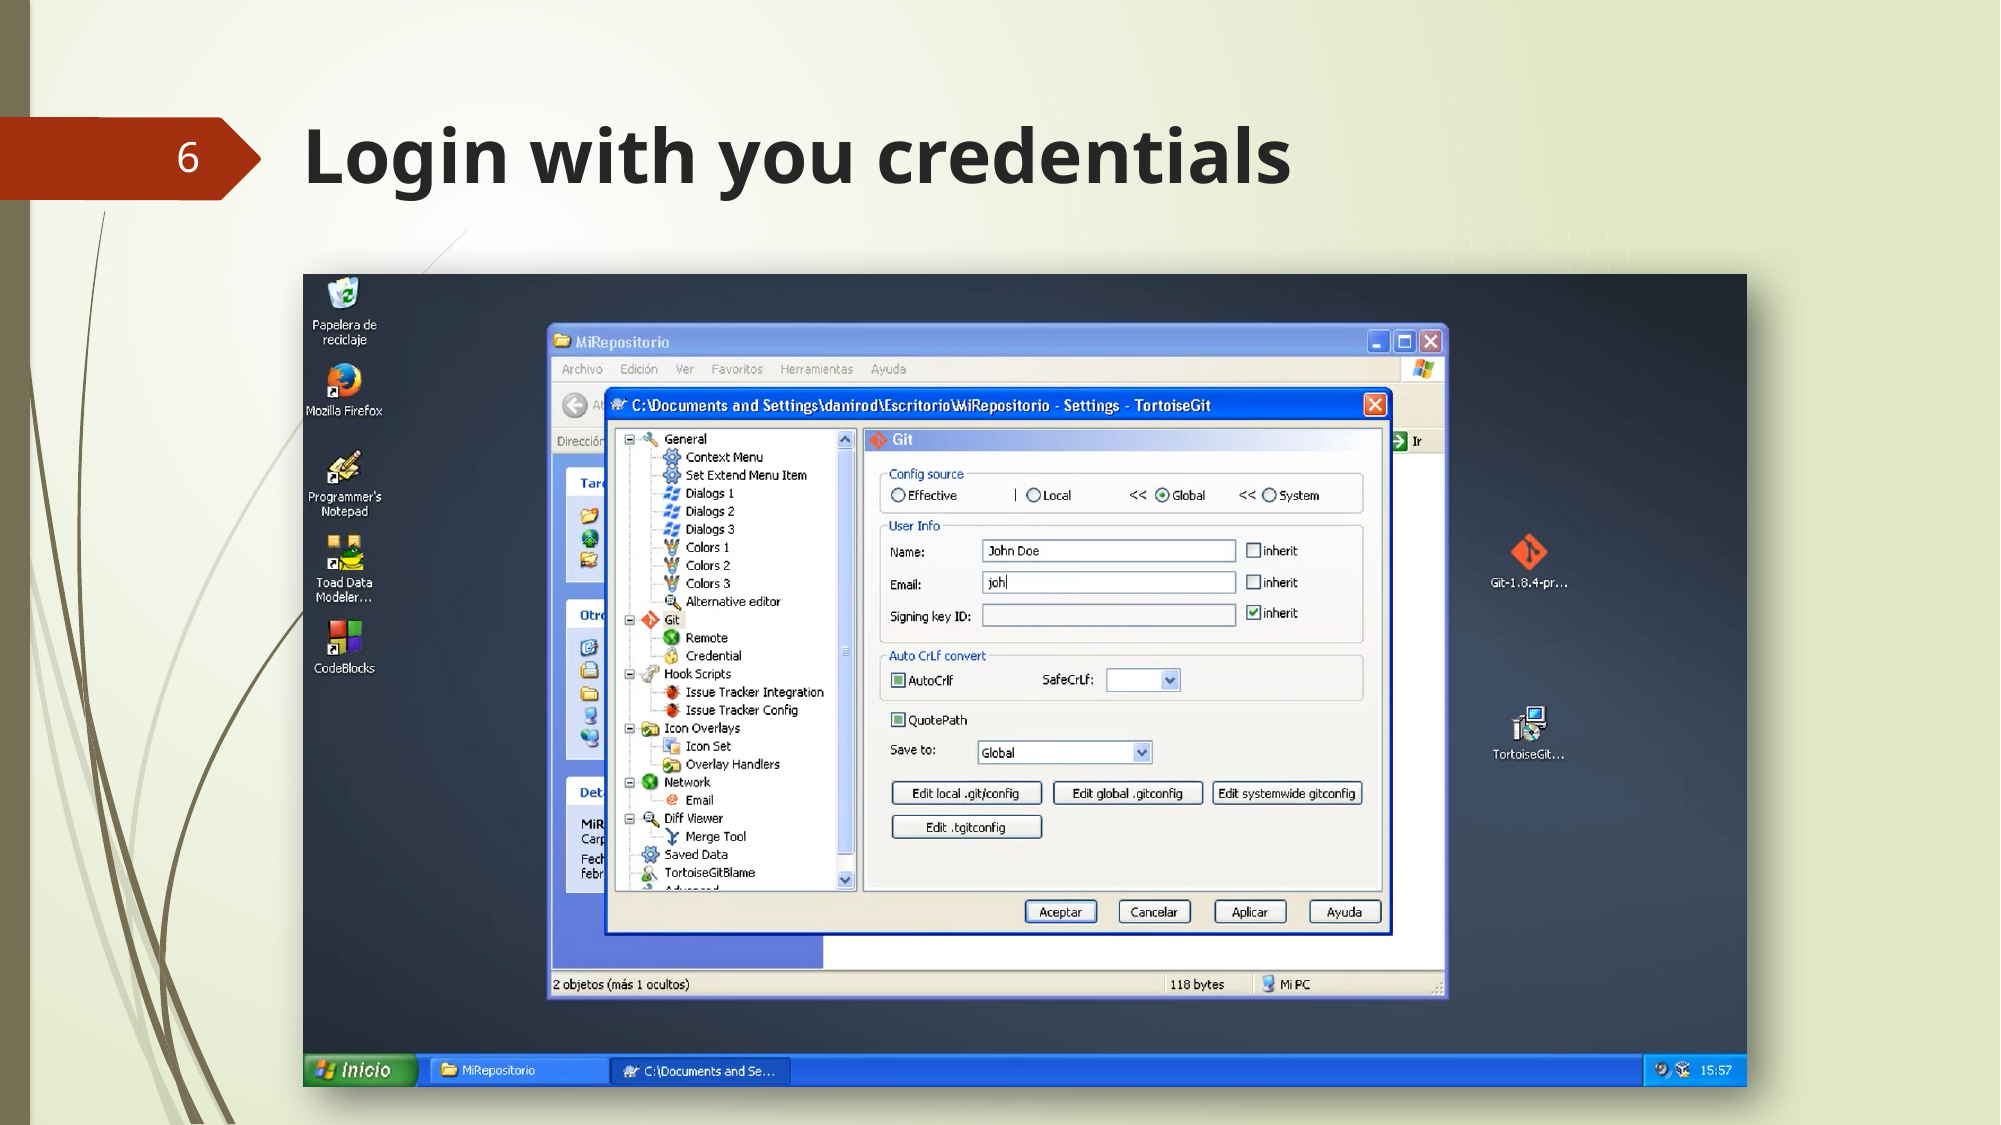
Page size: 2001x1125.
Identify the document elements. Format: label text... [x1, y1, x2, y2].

picture [303, 274, 1747, 1087]
title Login with you credentials [287, 100, 1749, 309]
slide_number 6 [87, 129, 216, 190]
